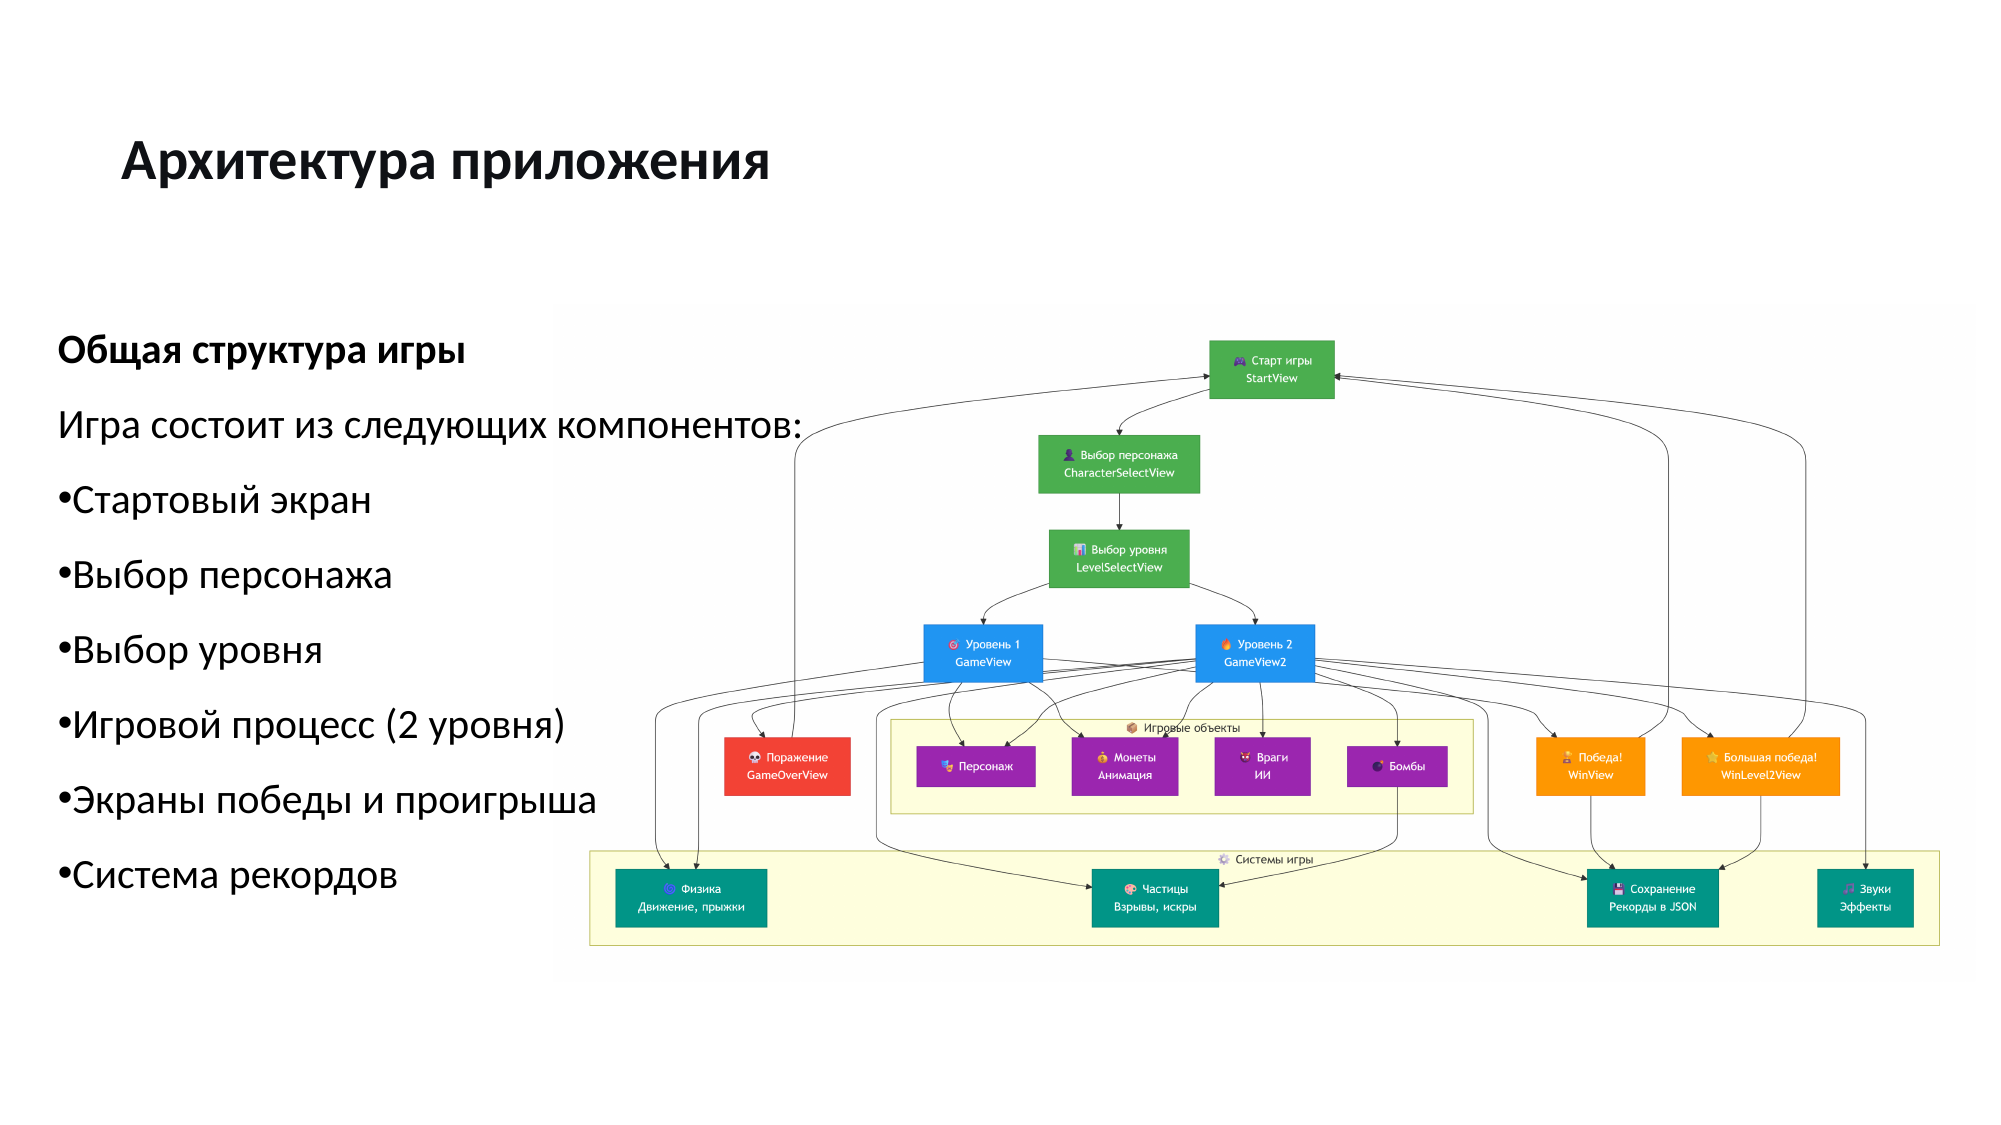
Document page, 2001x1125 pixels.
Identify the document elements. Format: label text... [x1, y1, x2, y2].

text_box Общая структура игры Игра состоит из следующих компонентов: Стартовый экран Выбор персонажа Выбор уровня Игровой процесс (2 уровня) Экраны победы и проигрыша Система рекордов [43, 289, 1043, 905]
text_box Архитектура приложения [67, 114, 1068, 200]
picture [553, 304, 1976, 983]
